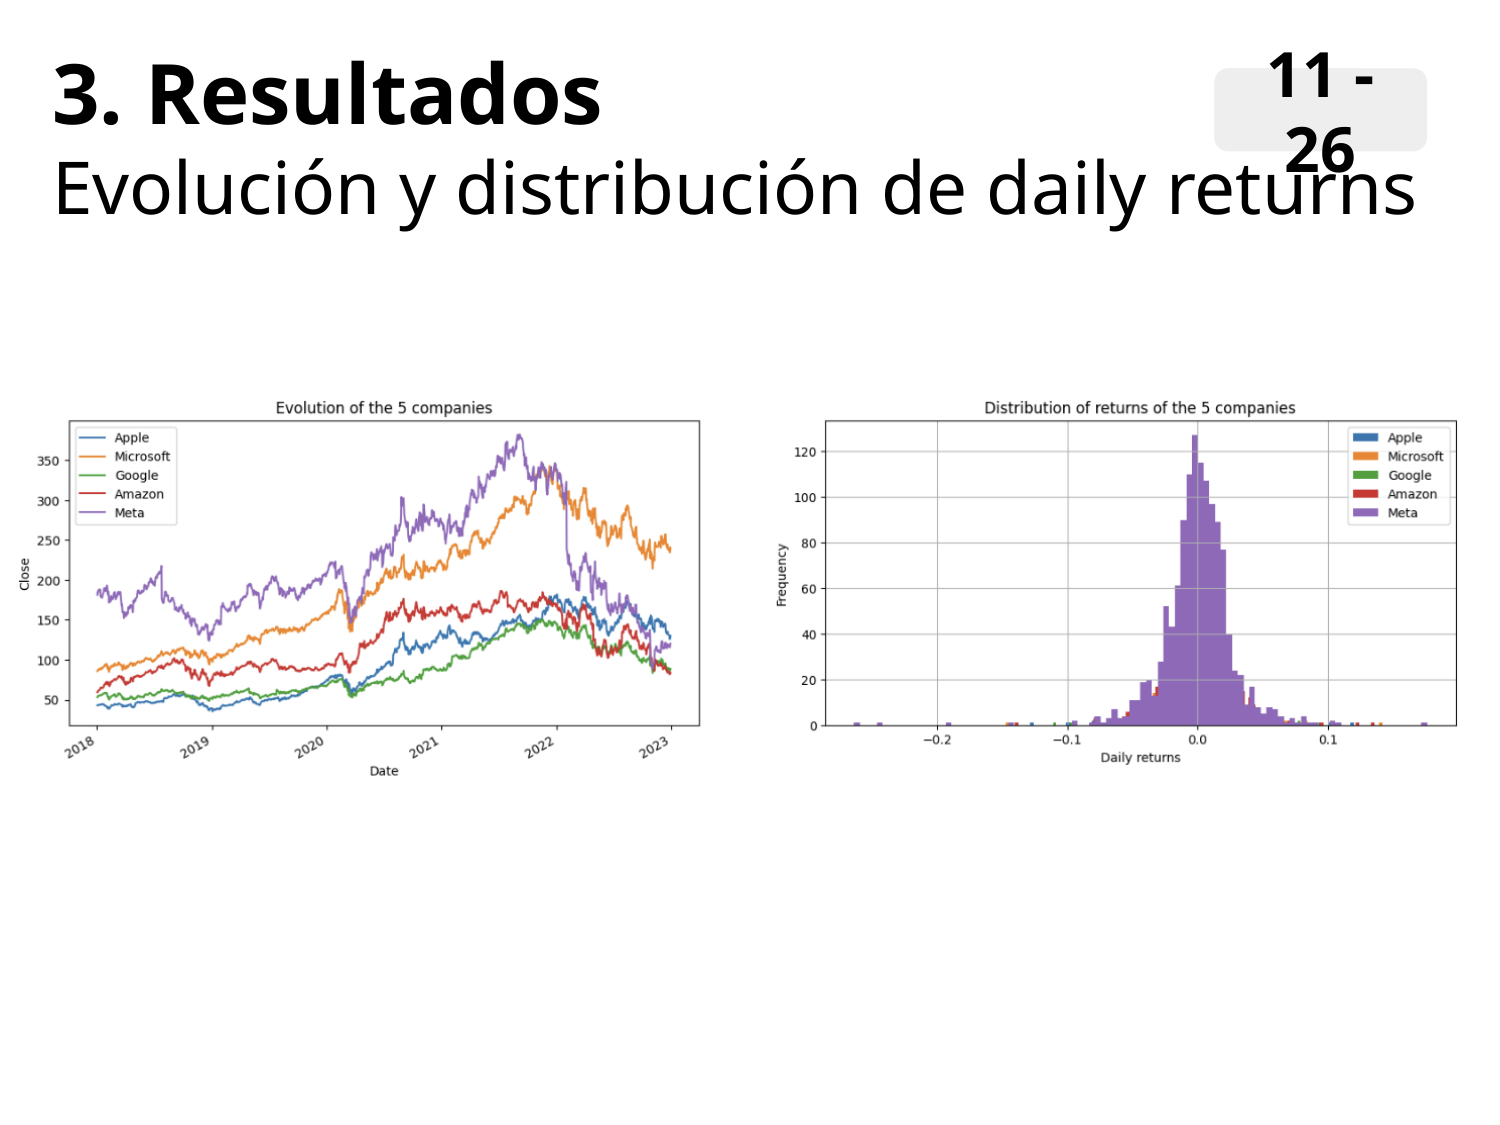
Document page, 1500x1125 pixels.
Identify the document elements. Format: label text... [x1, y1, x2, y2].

text_box 11 - 26 [1214, 68, 1428, 152]
picture [12, 395, 1463, 783]
text_box 3. Resultados Evolución y distribución de daily returns [37, 26, 1441, 244]
